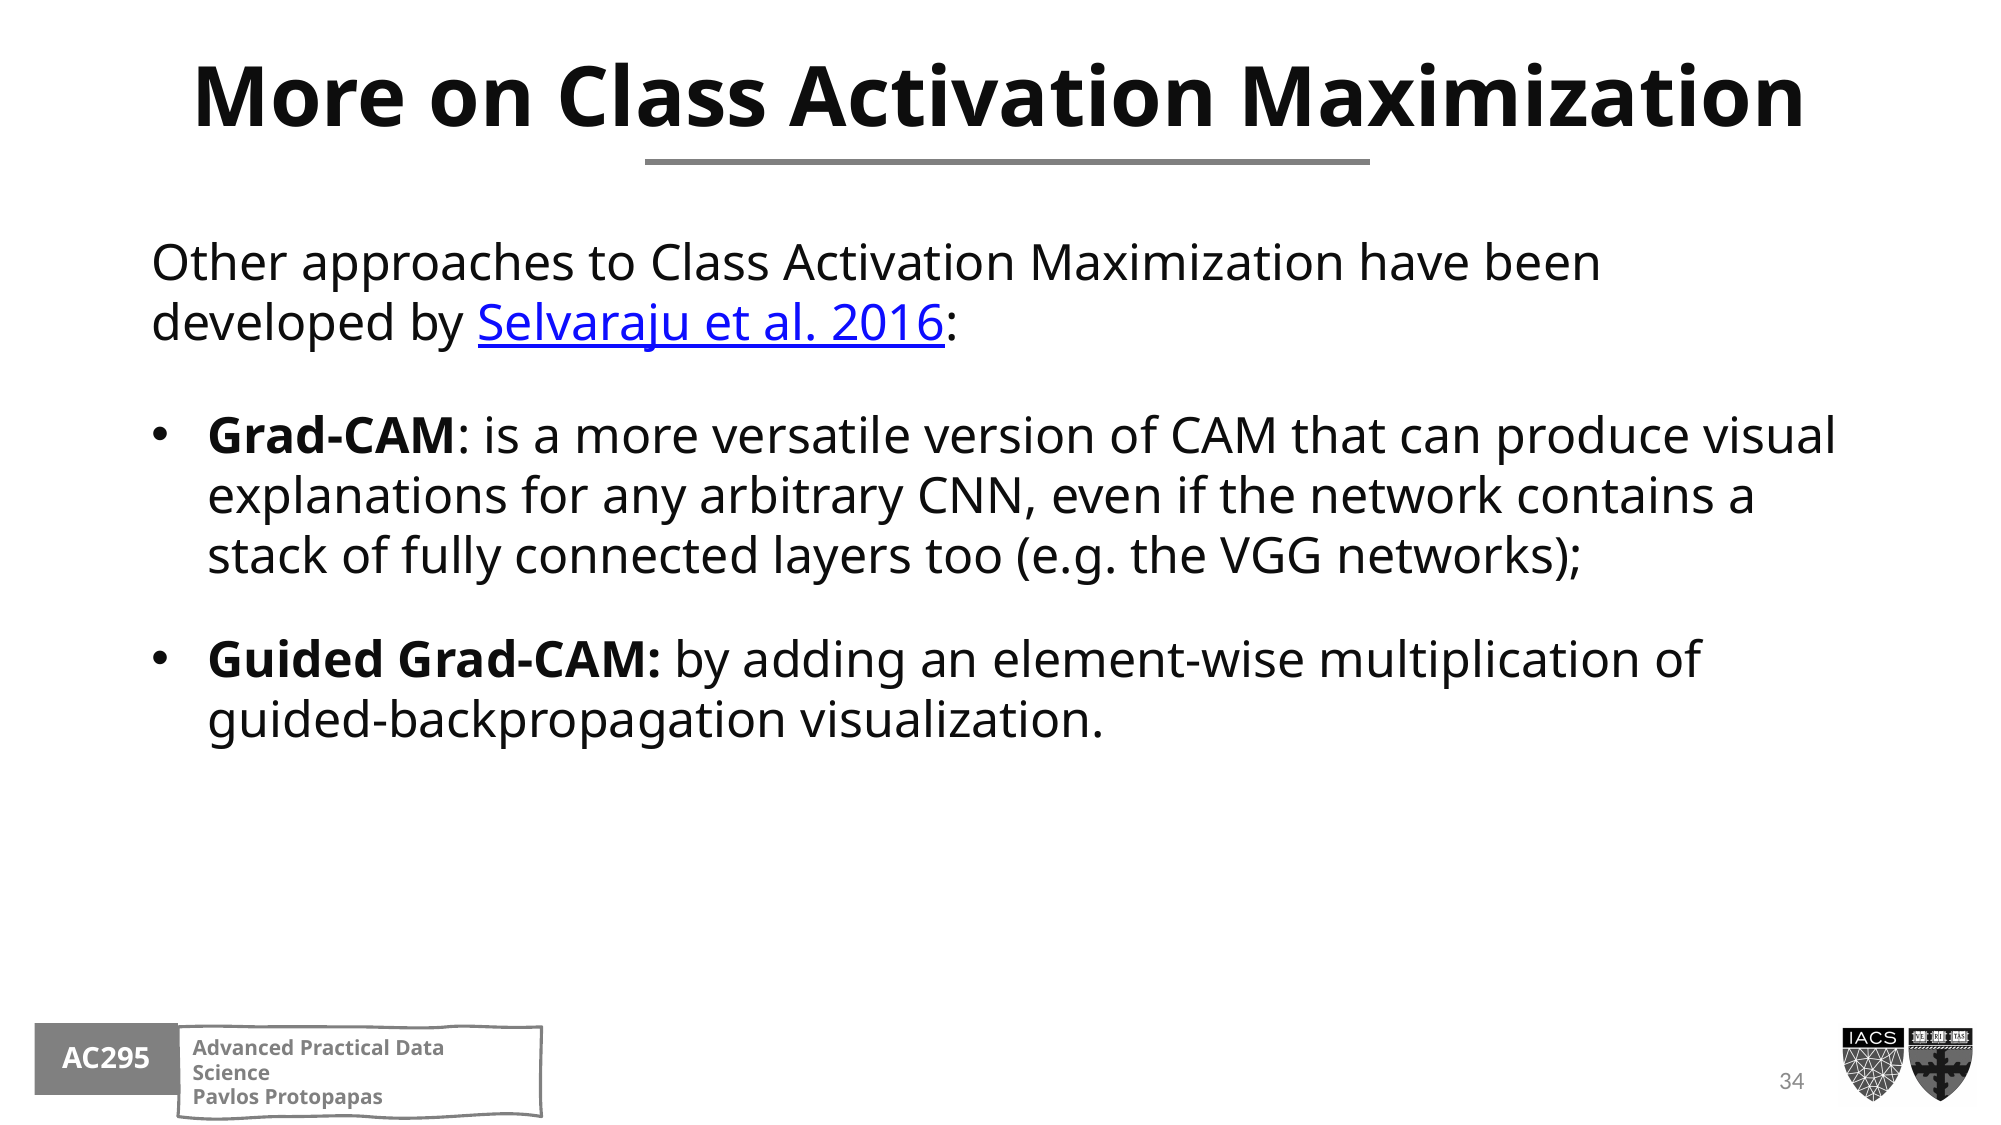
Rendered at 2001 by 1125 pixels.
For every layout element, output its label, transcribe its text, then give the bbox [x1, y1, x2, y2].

slide_number 34 [1353, 1049, 1820, 1110]
list Other approaches to Class Activation Maximization have been developed by Selvaraju et al. 2016: Grad-CAM: is a more versatile version of CAM that can produce visual explanations for any arbitrary CNN, even if the network contains a stack of fully connected layers too (e.g. the VGG networks); Guided Grad-CAM: by adding an element-wise multiplication of guided-backpropagation visualization. [136, 223, 1855, 1020]
title More on Class Activation Maximization [57, 35, 1943, 162]
picture [1838, 1023, 1977, 1107]
